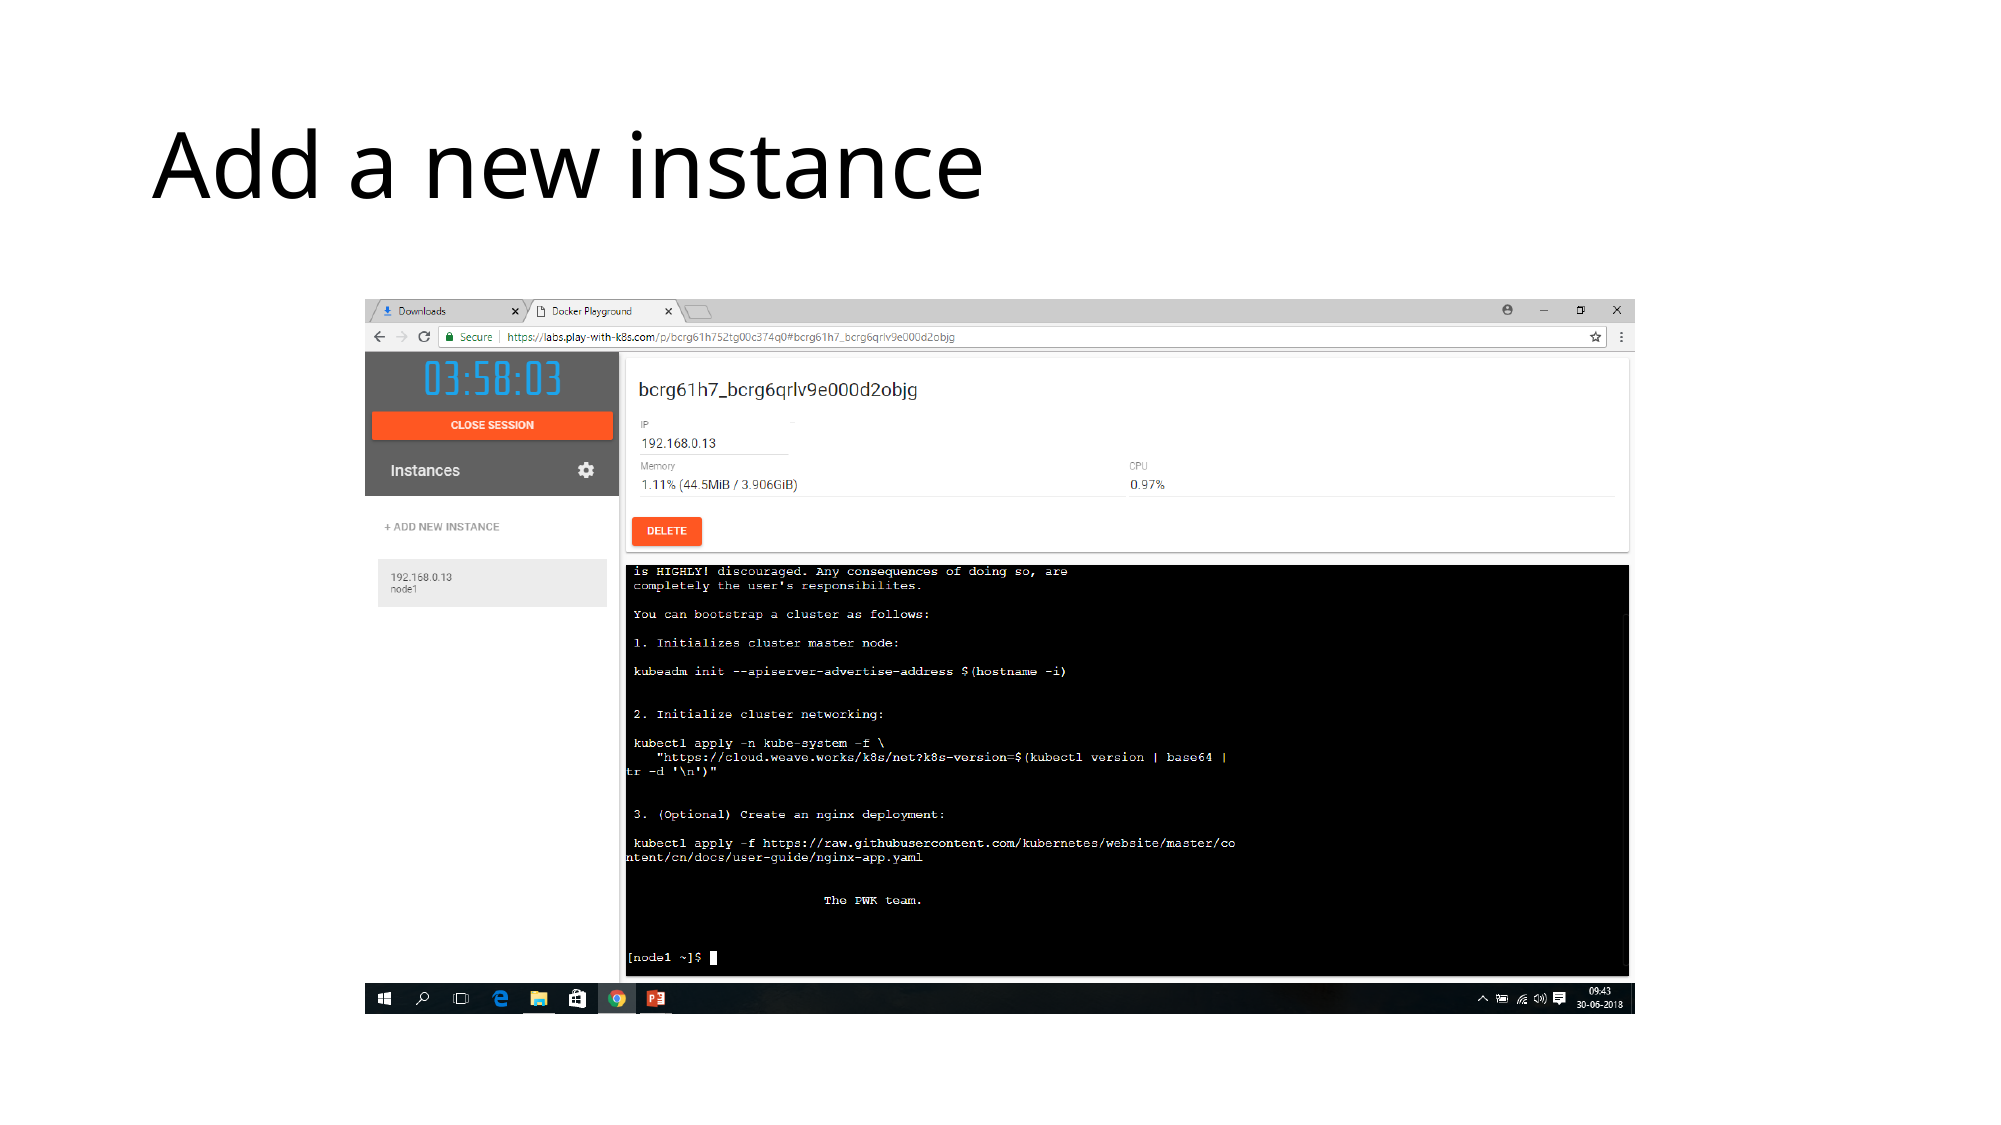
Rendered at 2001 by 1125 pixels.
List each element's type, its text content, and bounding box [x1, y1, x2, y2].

title Add a new instance [137, 59, 1863, 278]
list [365, 299, 1635, 1014]
